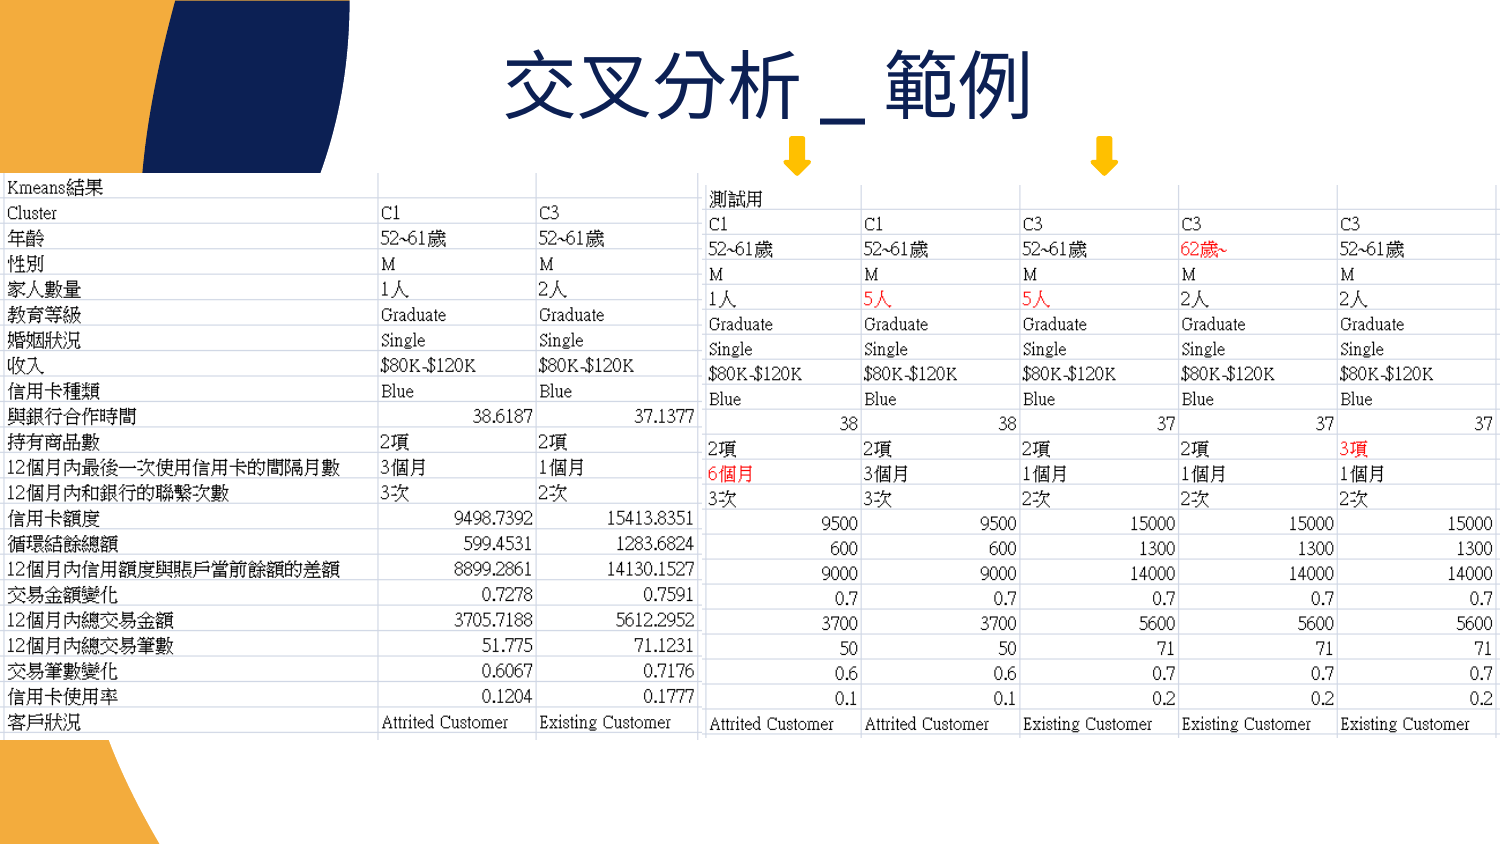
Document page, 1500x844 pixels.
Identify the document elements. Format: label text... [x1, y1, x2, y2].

picture [0, 173, 1500, 740]
text_box [783, 136, 811, 176]
text_box [1090, 136, 1119, 176]
title 交叉分析_範例 [135, 43, 1400, 124]
